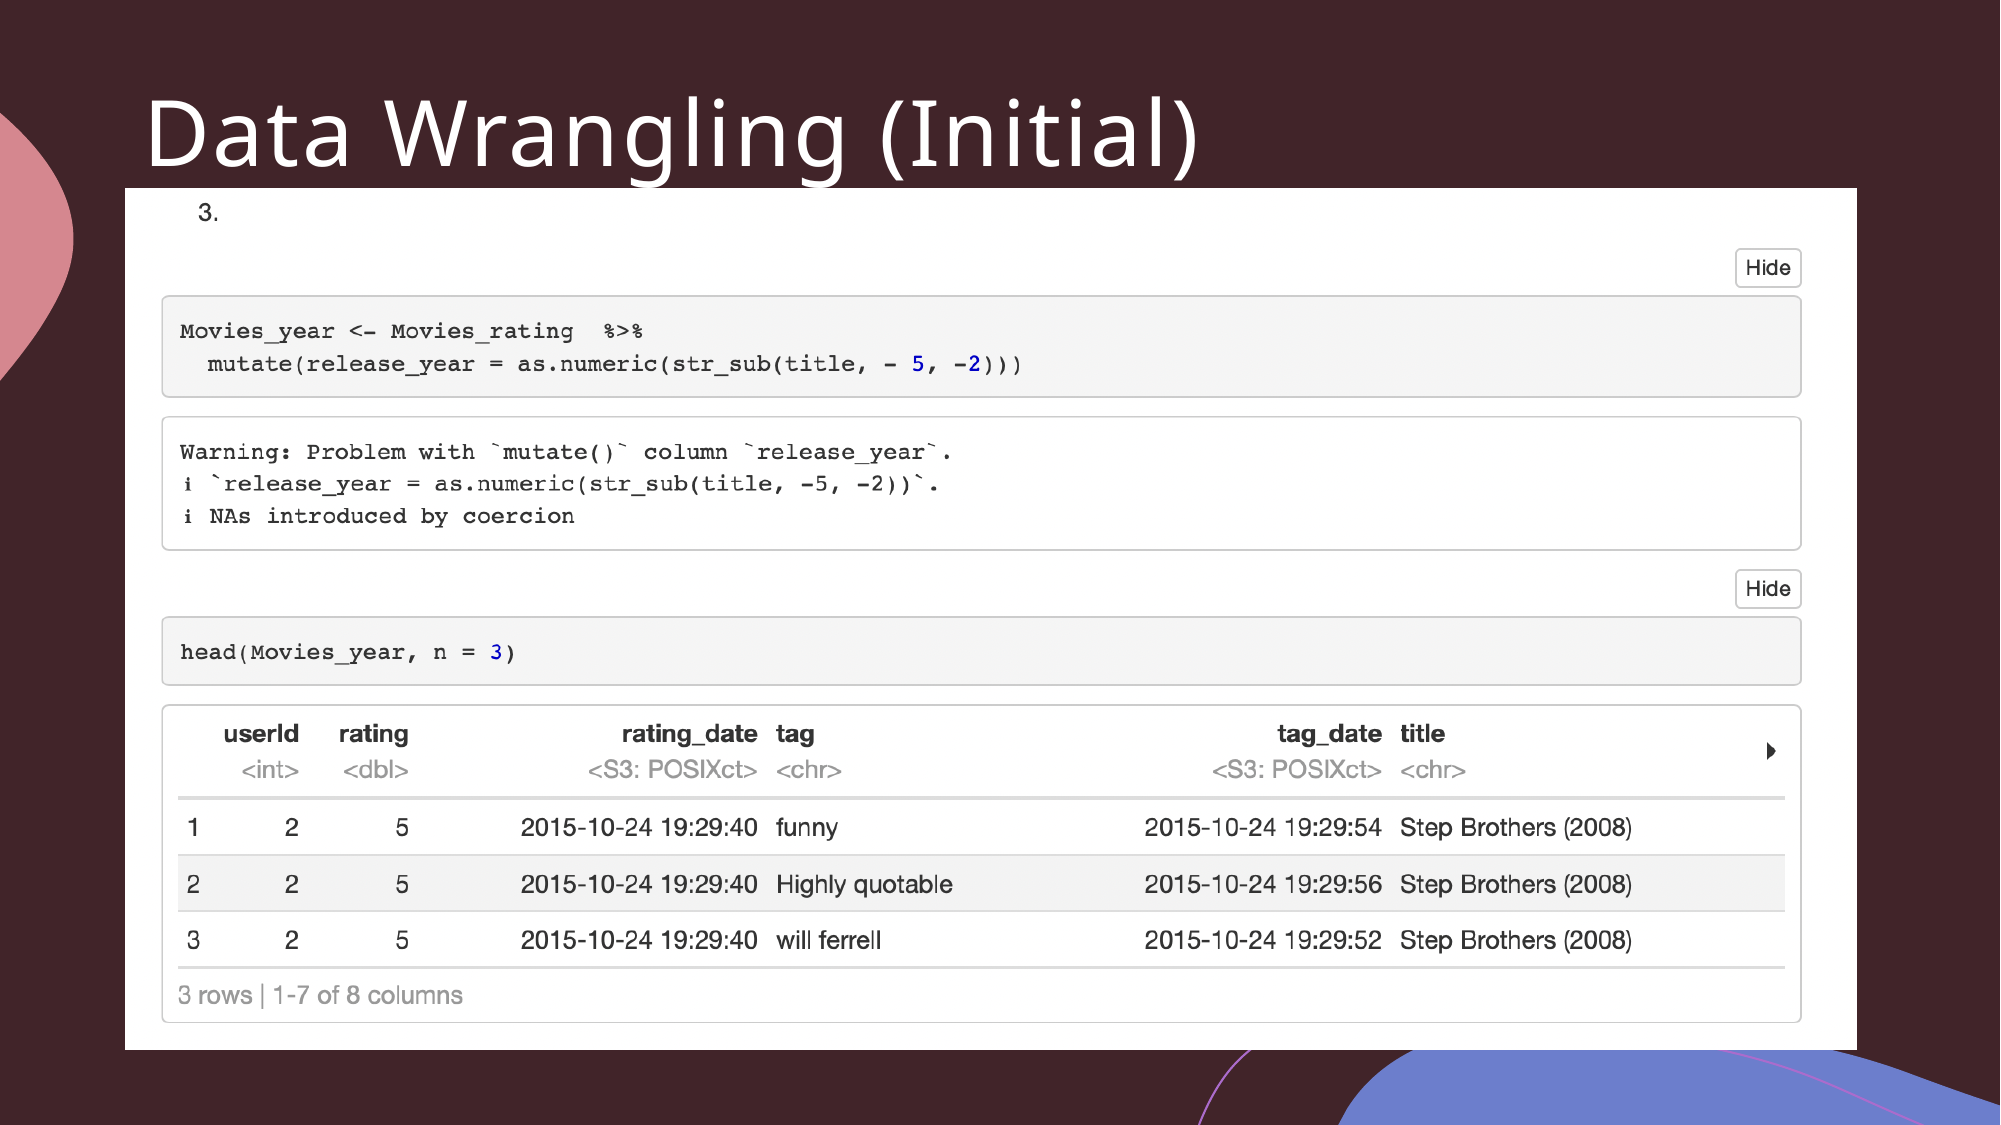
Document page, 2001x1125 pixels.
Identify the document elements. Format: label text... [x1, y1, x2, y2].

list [124, 188, 1857, 1050]
text_box Data Wrangling (Initial) [125, 0, 1875, 250]
